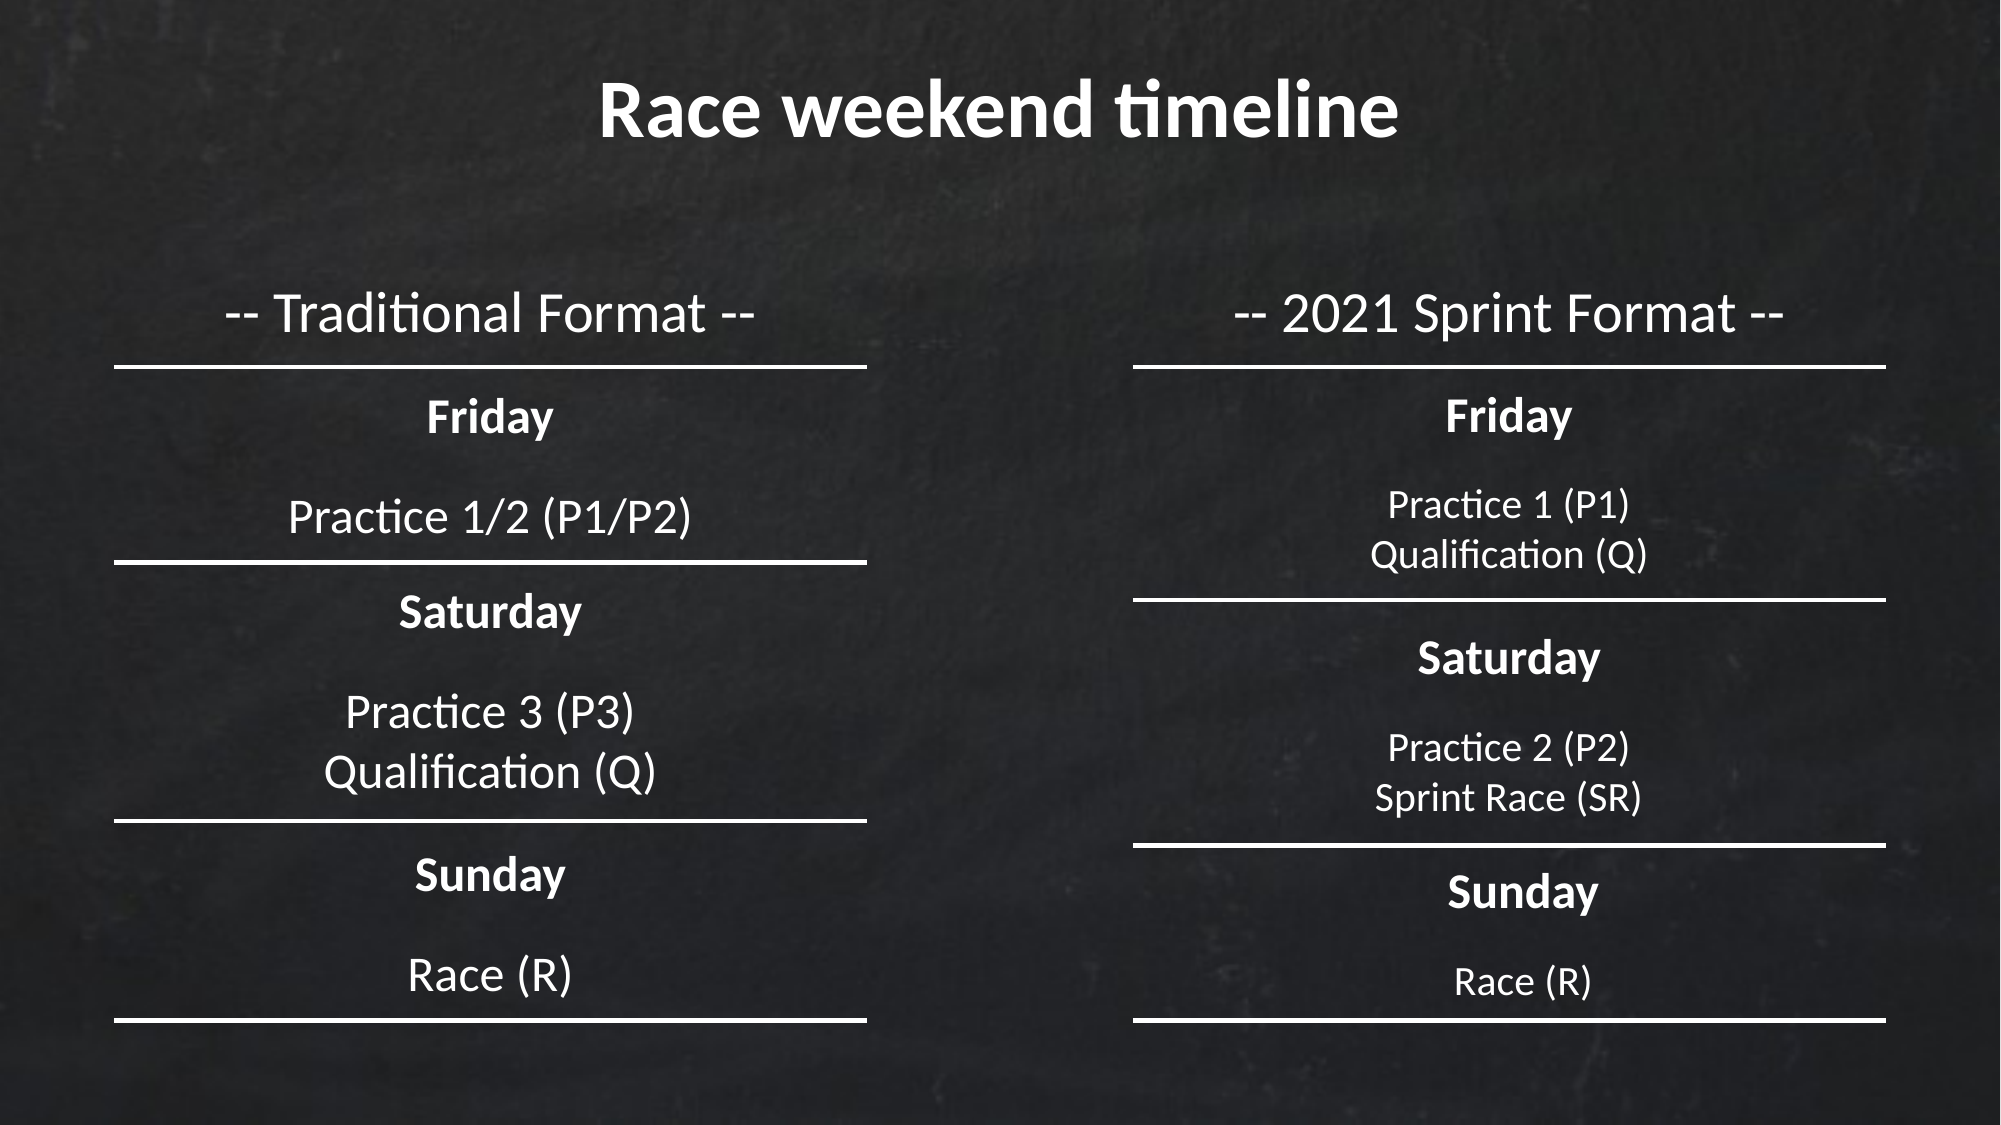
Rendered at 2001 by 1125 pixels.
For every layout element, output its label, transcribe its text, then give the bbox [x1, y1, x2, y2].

text_box Saturday Practice 3 (P3) Qualification (Q) [114, 571, 868, 806]
text_box Friday Practice 1 (P1) Qualification (Q) [1132, 374, 1886, 585]
picture [0, 0, 2001, 1125]
text_box Saturday Practice 2 (P2) Sprint Race (SR) [1132, 617, 1886, 827]
text_box -- Traditional Format -- [114, 266, 868, 352]
text_box Sunday Race (R) [114, 833, 868, 1009]
text_box Race weekend timeline [476, 46, 1524, 162]
text_box Sunday Race (R) [1146, 851, 1900, 1011]
text_box Friday Practice 1/2 (P1/P2) [114, 376, 868, 551]
text_box -- 2021 Sprint Format -- [1132, 266, 1886, 352]
